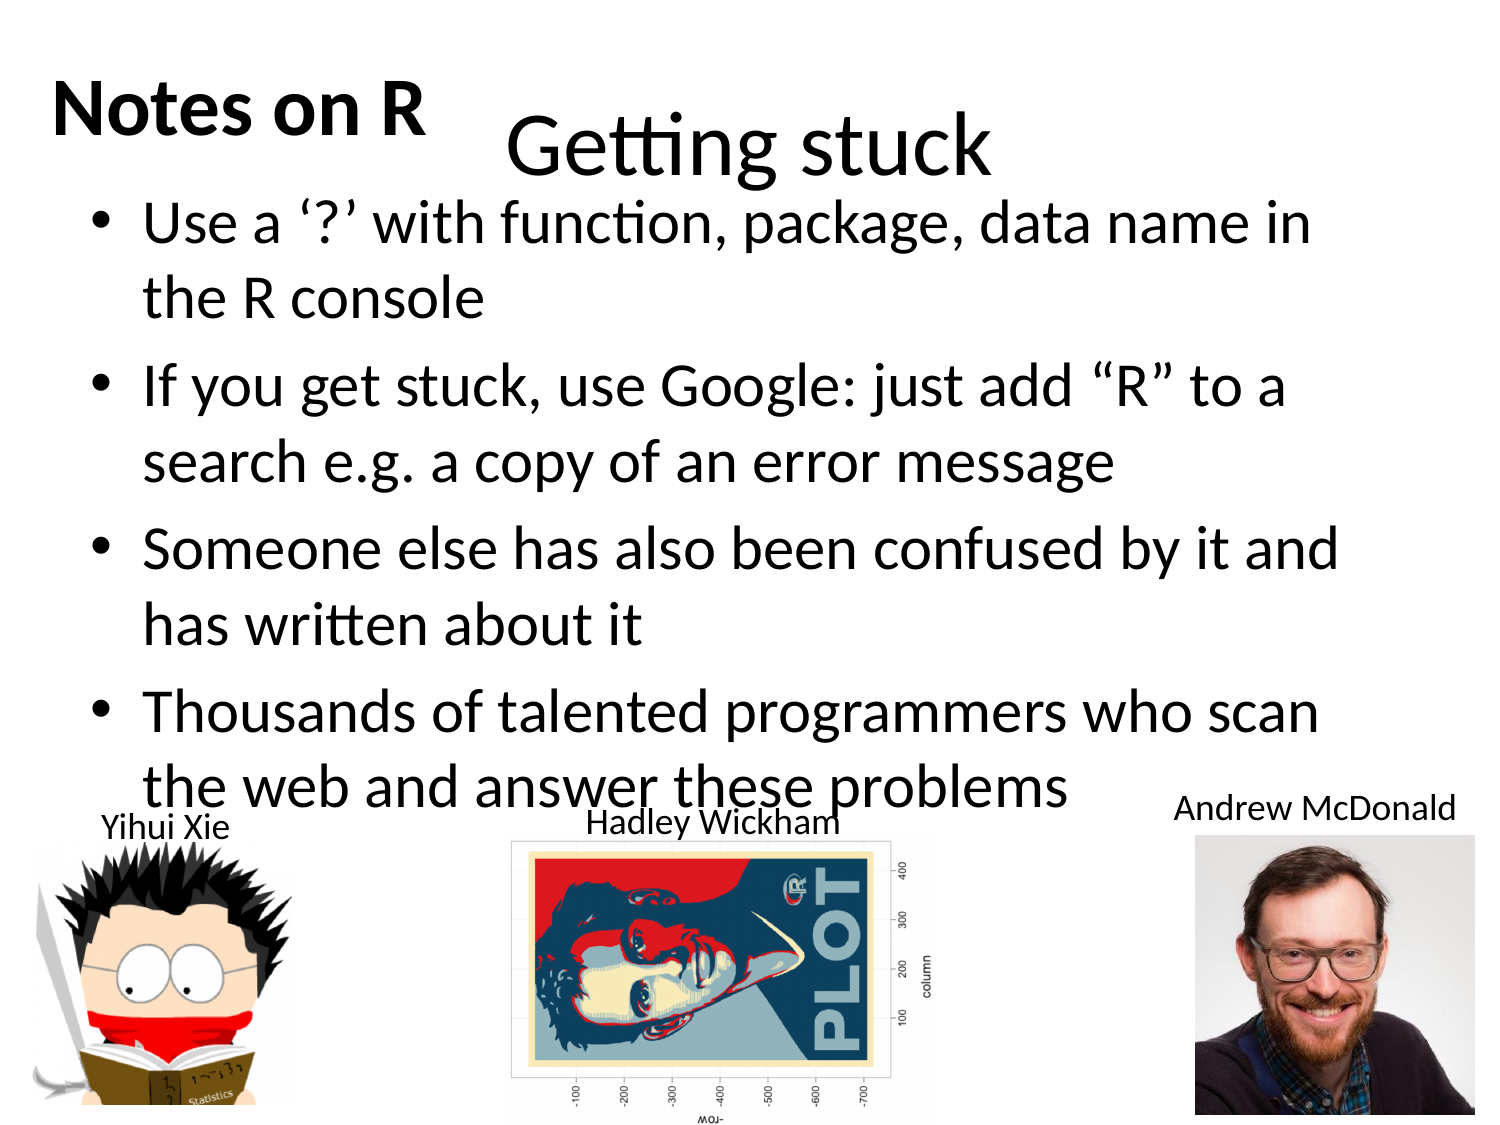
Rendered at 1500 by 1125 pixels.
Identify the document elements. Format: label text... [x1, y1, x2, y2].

text_box Yihui Xie [86, 794, 246, 840]
picture [31, 842, 294, 1105]
title Getting stuck [75, 45, 1425, 173]
text_box Andrew McDonald [1158, 775, 1473, 836]
list Use a ‘?’ with function, package, data name in the R console If you get stuck, use Google: just add “R” to a search e.g. a copy of an error message Someone else has also been confused by it and has written about it Thousands of talented programmers who scan the web and answer these problems [75, 173, 1425, 916]
picture [1195, 835, 1475, 1115]
picture [504, 762, 934, 1125]
text_box Notes on R [36, 45, 443, 160]
